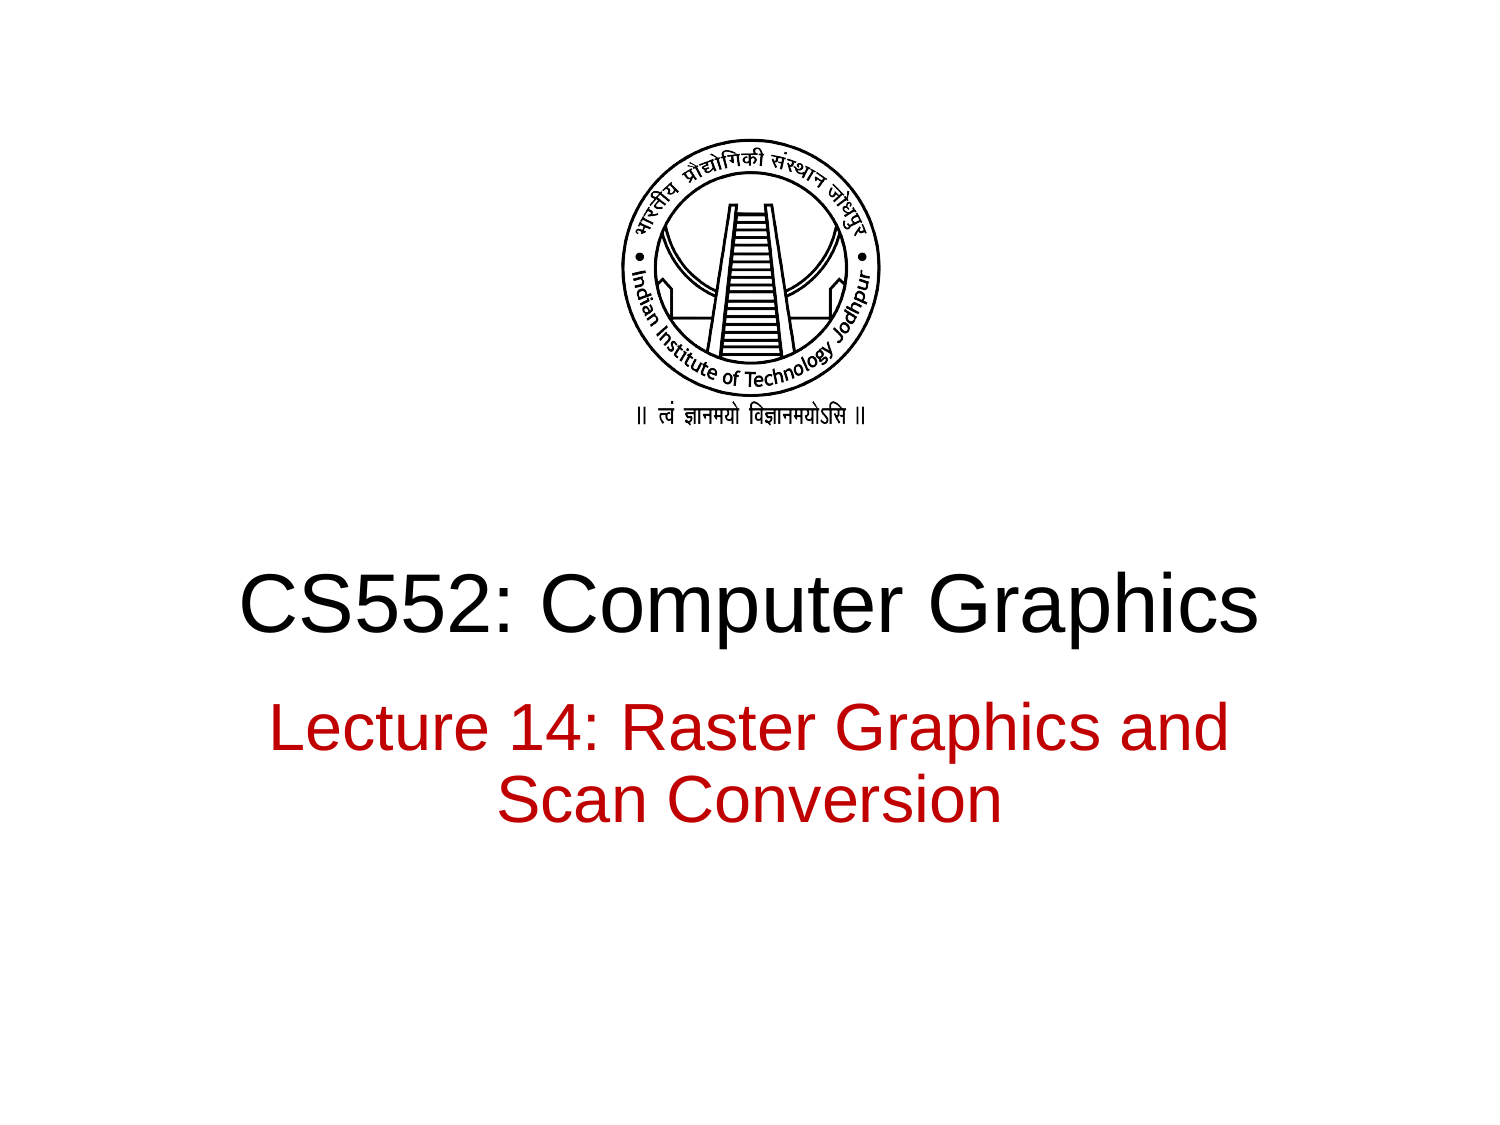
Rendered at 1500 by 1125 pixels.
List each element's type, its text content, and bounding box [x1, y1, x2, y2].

picture [615, 137, 885, 429]
title CS552: Computer Graphics [76, 266, 1424, 659]
subtitle Lecture 14: Raster Graphics and Scan Conversion [187, 685, 1313, 958]
